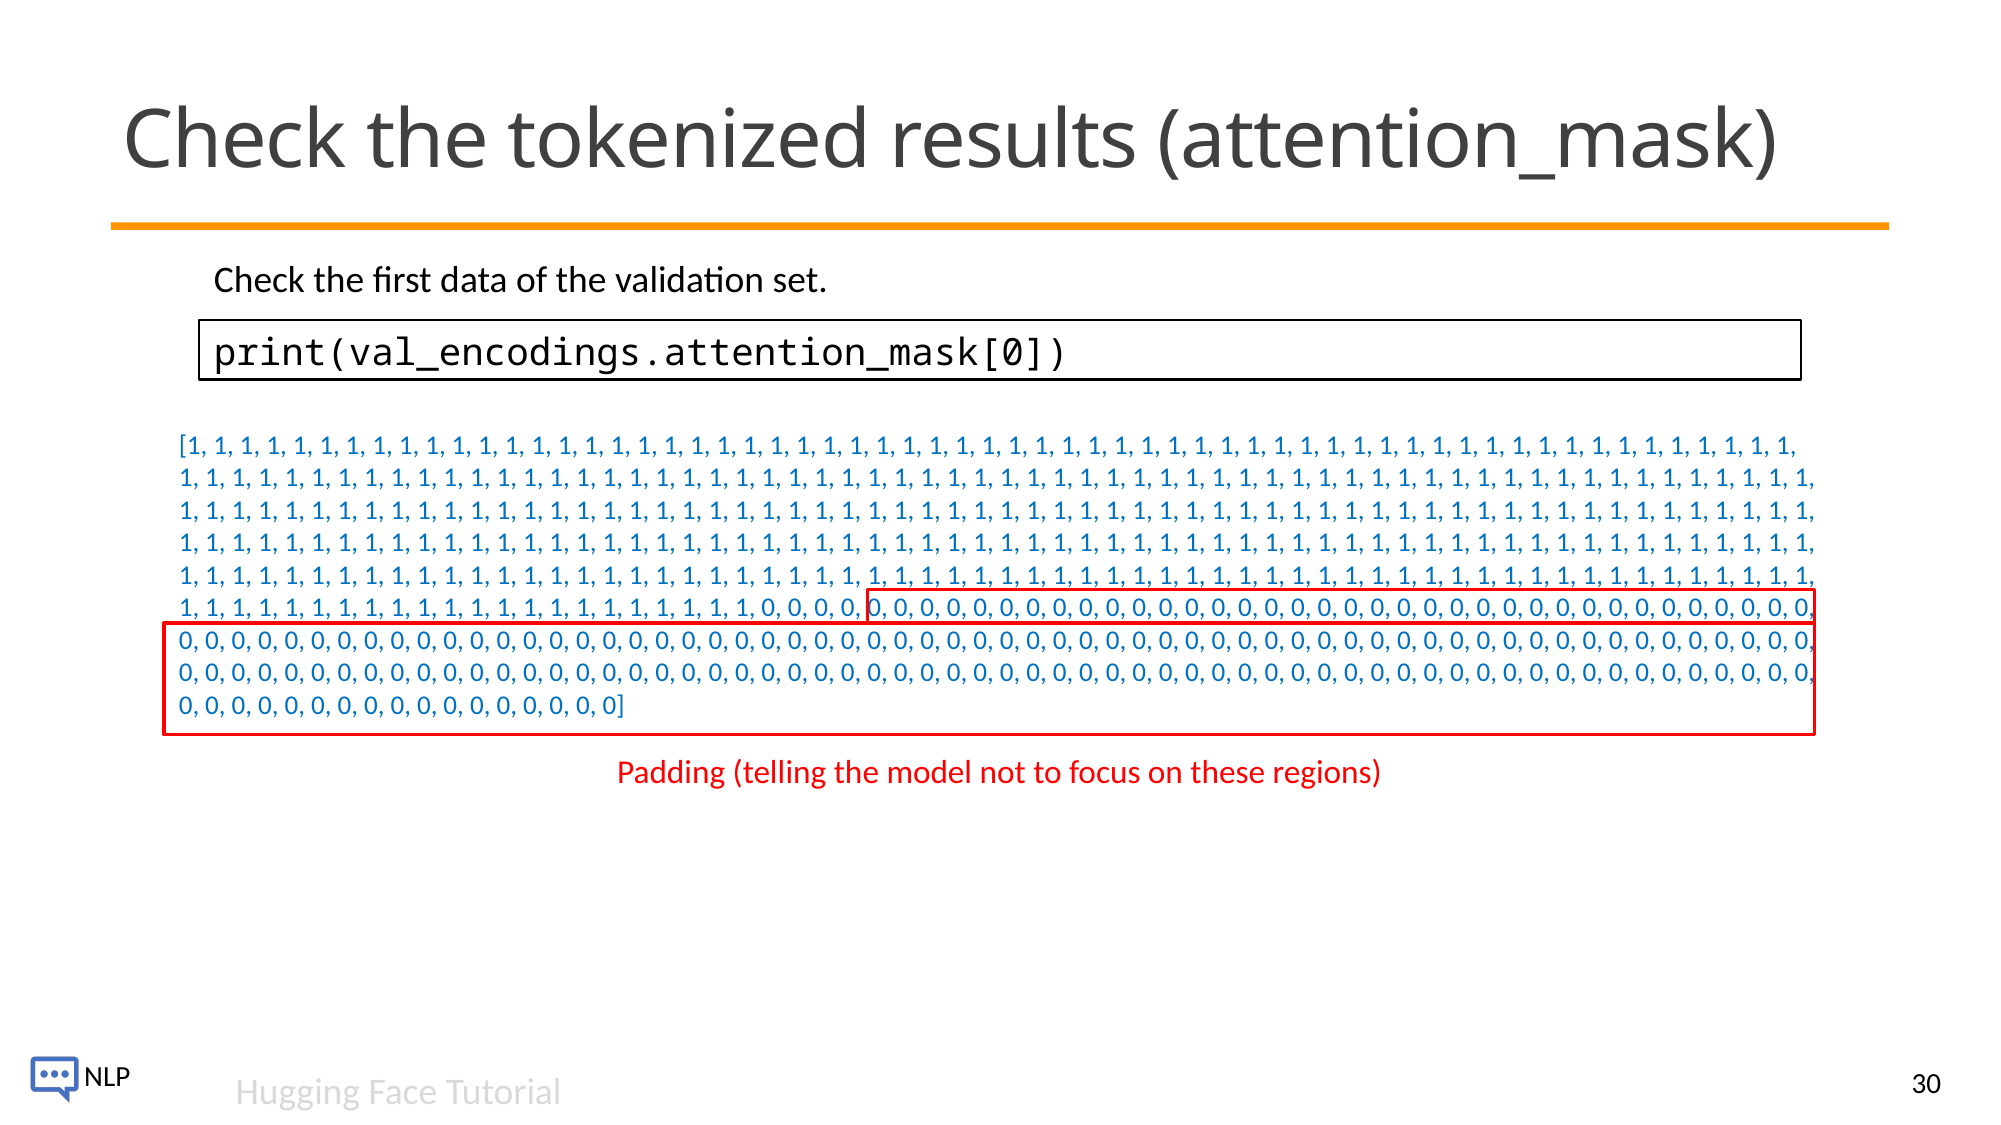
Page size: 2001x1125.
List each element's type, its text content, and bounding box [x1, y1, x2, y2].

picture [23, 1047, 86, 1110]
text_box Padding (telling the model not to focus on these regions) [577, 742, 1423, 798]
text_box [163, 622, 1815, 736]
title Check the tokenized results (attention_mask) [107, 58, 1899, 228]
text_box [867, 588, 1815, 624]
text_box [1, 1, 1, 1, 1, 1, 1, 1, 1, 1, 1, 1, 1, 1, 1, 1, 1, 1, 1, 1, 1, 1, 1, 1, 1, 1, 1, 1, 1, 1, 1, 1, 1, 1, 1, 1, 1, 1, 1, 1, 1, 1, 1, 1, 1, 1, 1, 1, 1, 1, 1, 1, 1, 1, 1, 1, 1, 1, 1, 1, 1, 1, 1, 1, 1, 1, 1, 1, 1, 1, 1, 1, 1, 1, 1, 1, 1, 1, 1, 1, 1, 1, 1, 1, 1, 1, 1, 1, 1, 1, 1, 1, 1, 1, 1, 1, 1, 1, 1, 1, 1, 1, 1, 1, 1, 1, 1, 1, 1, 1, 1, 1, 1, 1, 1, 1, 1, 1, 1, 1, 1, 1, 1, 1, 1, 1, 1, 1, 1, 1, 1, 1, 1, 1, 1, 1, 1, 1, 1, 1, 1, 1, 1, 1, 1, 1, 1, 1, 1, 1, 1, 1, 1, 1, 1, 1, 1, 1, 1, 1, 1, 1, 1, 1, 1, 1, 1, 1, 1, 1, 1, 1, 1, 1, 1, 1, 1, 1, 1, 1, 1, 1, 1, 1, 1, 1, 1, 1, 1, 1, 1, 1, 1, 1, 1, 1, 1, 1, 1, 1, 1, 1, 1, 1, 1, 1, 1, 1, 1, 1, 1, 1, 1, 1, 1, 1, 1, 1, 1, 1, 1, 1, 1, 1, 1, 1, 1, 1, 1, 1, 1, 1, 1, 1, 1, 1, 1, 1, 1, 1, 1, 1, 1, 1, 1, 1, 1, 1, 1, 1, 1, 1, 1, 1, 1, 1, 1, 1, 1, 1, 1, 1, 1, 1, 1, 1, 1, 1, 1, 1, 1, 1, 1, 1, 1, 1, 1, 1, 1, 1, 1, 1, 1, 1, 1, 1, 1, 1, 1, 1, 1, 1, 1, 1, 1, 1, 1, 1, 1, 1, 1, 1, 1, 1, 1, 1, 1, 1, 1, 1, 1, 1, 1, 1, 1, 1, 1, 1, 1, 1, 1, 1, 1, 1, 1, 1, 1, 1, 1, 1, 1, 0, 0, 0, 0, 0, 0, 0, 0, 0, 0, 0, 0, 0, 0, 0, 0, 0, 0, 0, 0, 0, 0, 0, 0, 0, 0, 0, 0, 0, 0, 0, 0, 0, 0, 0, 0, 0, 0, 0, 0, 0, 0, 0, 0, 0, 0, 0, 0, 0, 0, 0, 0, 0, 0, 0, 0, 0, 0, 0, 0, 0, 0, 0, 0, 0, 0, 0, 0, 0, 0, 0, 0, 0, 0, 0, 0, 0, 0, 0, 0, 0, 0, 0, 0, 0, 0, 0, 0, 0, 0, 0, 0, 0, 0, 0, 0, 0, 0, 0, 0, 0, 0, 0, 0, 0, 0, 0, 0, 0, 0, 0, 0, 0, 0, 0, 0, 0, 0, 0, 0, 0, 0, 0, 0, 0, 0, 0, 0, 0, 0, 0, 0, 0, 0, 0, 0, 0, 0, 0, 0, 0, 0, 0, 0, 0, 0, 0, 0, 0, 0, 0, 0, 0, 0, 0, 0, 0, 0, 0, 0, 0, 0, 0, 0, 0, 0, 0, 0, 0, 0, 0, 0, 0, 0, 0, 0, 0, 0, 0, 0, 0] [163, 419, 1837, 727]
text_box print(val_encodings.attention_mask[0]) [198, 319, 1802, 381]
text_box Hugging Face Tutorial [220, 1059, 1263, 1120]
slide_number 30 [1740, 1052, 1957, 1113]
text_box Check the first data of the validation set. [199, 247, 1433, 308]
